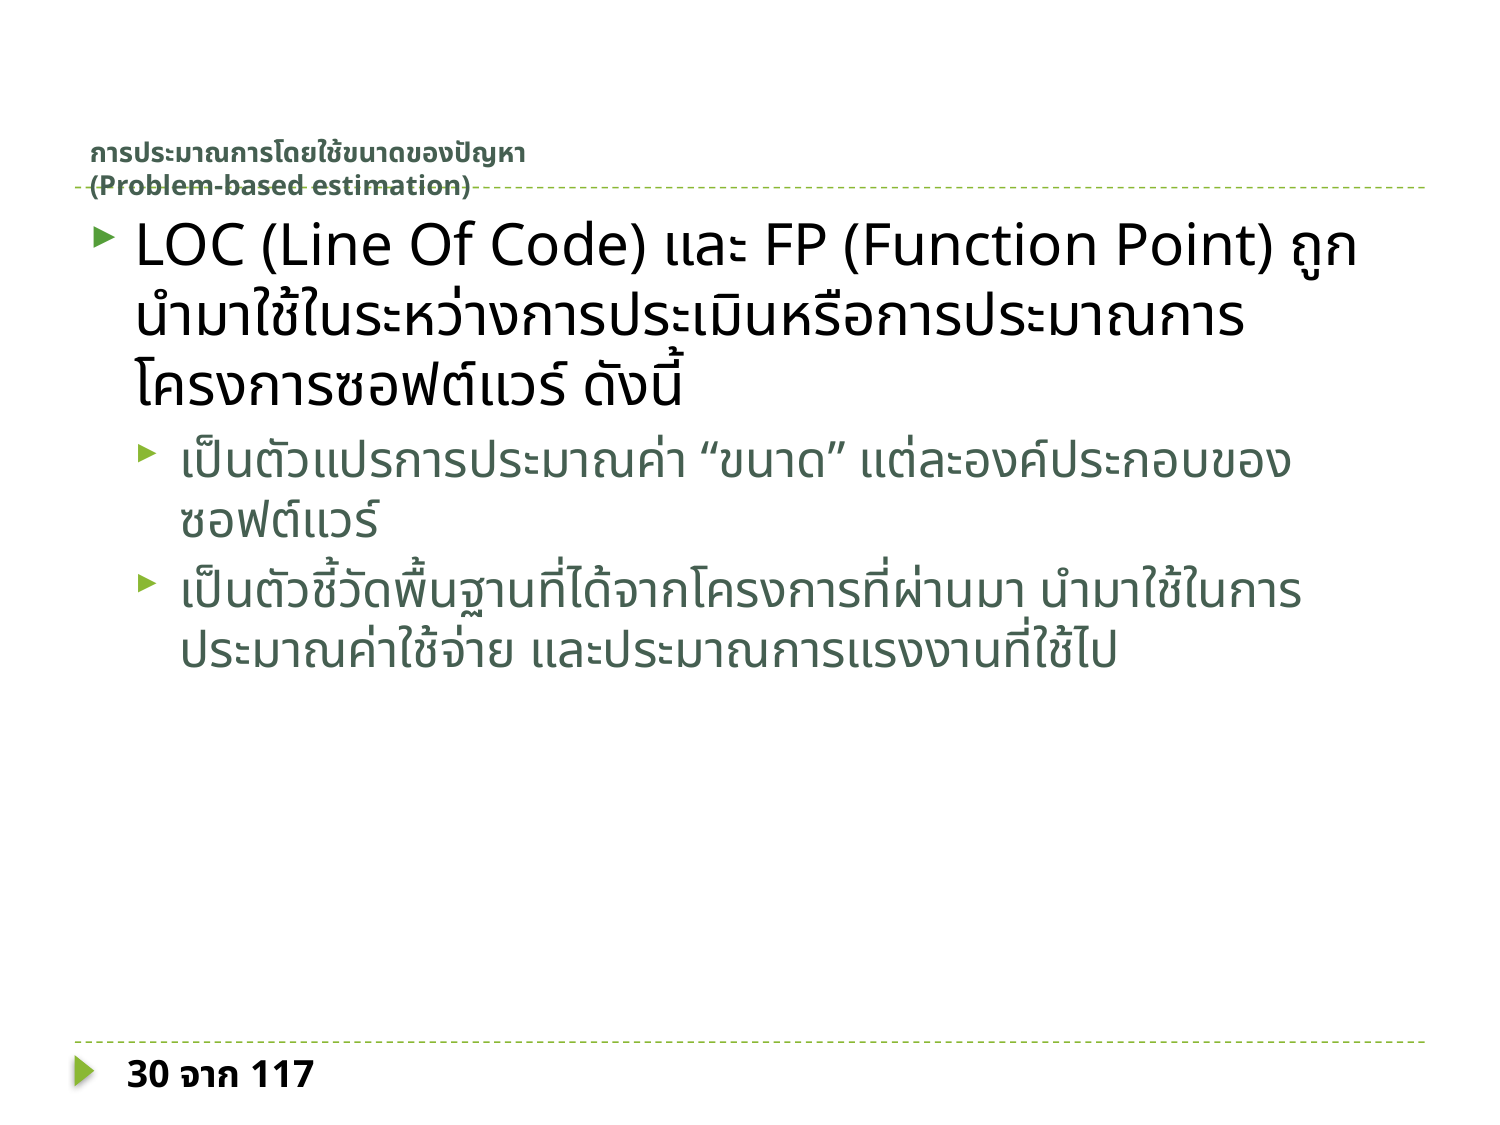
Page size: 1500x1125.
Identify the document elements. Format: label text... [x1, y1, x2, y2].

list LOC (Line Of Code) และ FP (Function Point) ถูกนำมาใช้ในระหว่างการประเมินหรือการประมาณการโครงการซอฟต์แวร์ ดังนี้ เป็นตัวแปรการประมาณค่า “ขนาด” แต่ละองค์ประกอบของซอฟต์แวร์ เป็นตัวชี้วัดพื้นฐานที่ได้จากโครงการที่ผ่านมา นำมาใช้ในการประมาณค่าใช้จ่าย และประมาณการแรงงานที่ใช้ไป [75, 200, 1425, 1010]
title การประมาณการโดยใช้ขนาดของปัญหา (Problem-based estimation) [75, 24, 1425, 200]
slide_number 30 จาก 117 [112, 1042, 438, 1103]
